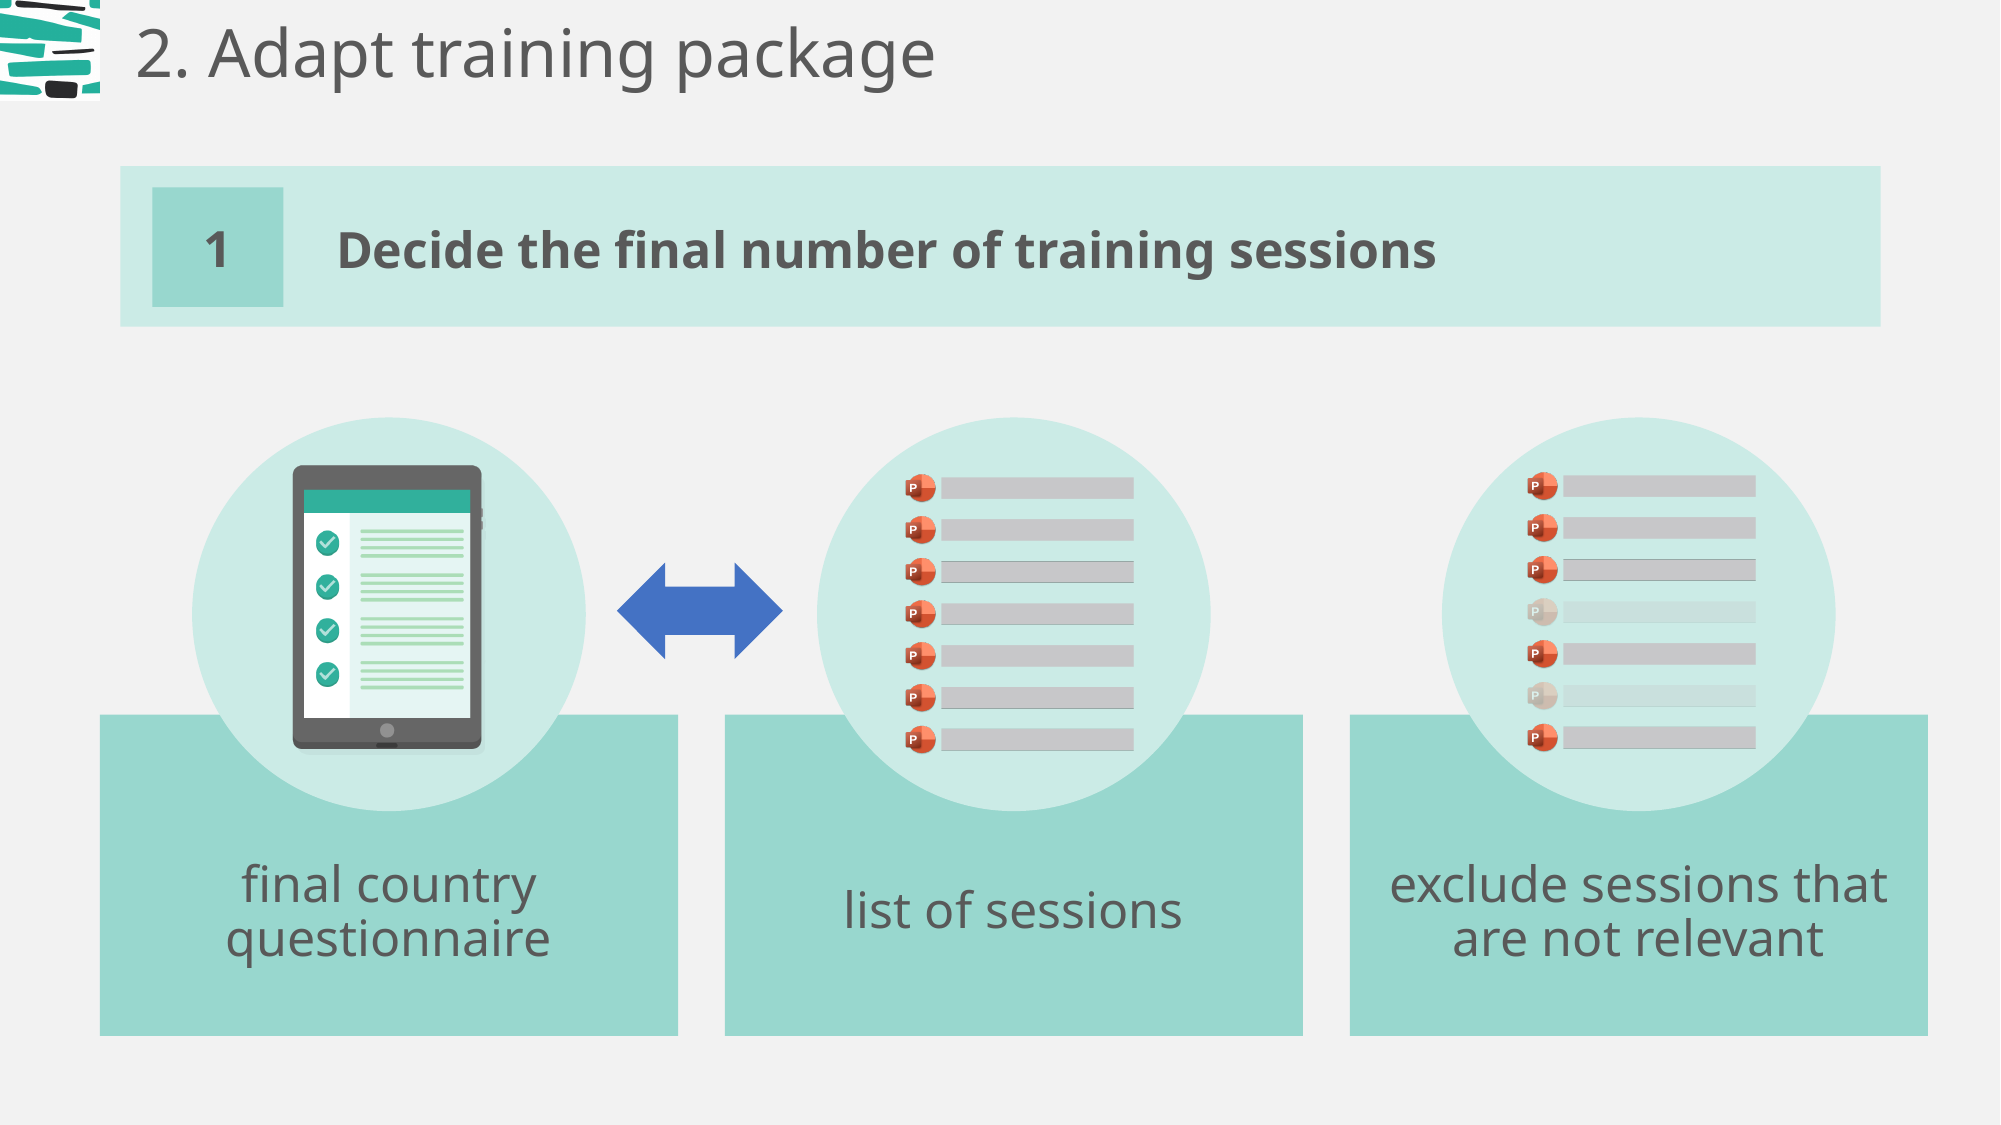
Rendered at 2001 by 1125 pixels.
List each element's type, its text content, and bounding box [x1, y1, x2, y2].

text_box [120, 166, 1881, 327]
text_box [192, 417, 586, 812]
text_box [1441, 417, 1836, 812]
text_box [615, 560, 785, 662]
text_box exclude sessions that are not relevant [1349, 714, 1928, 1036]
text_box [816, 417, 1211, 812]
text_box final country questionnaire [99, 714, 679, 1036]
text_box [0, 0, 1799, 101]
text_box list of sessions [724, 714, 1303, 1036]
